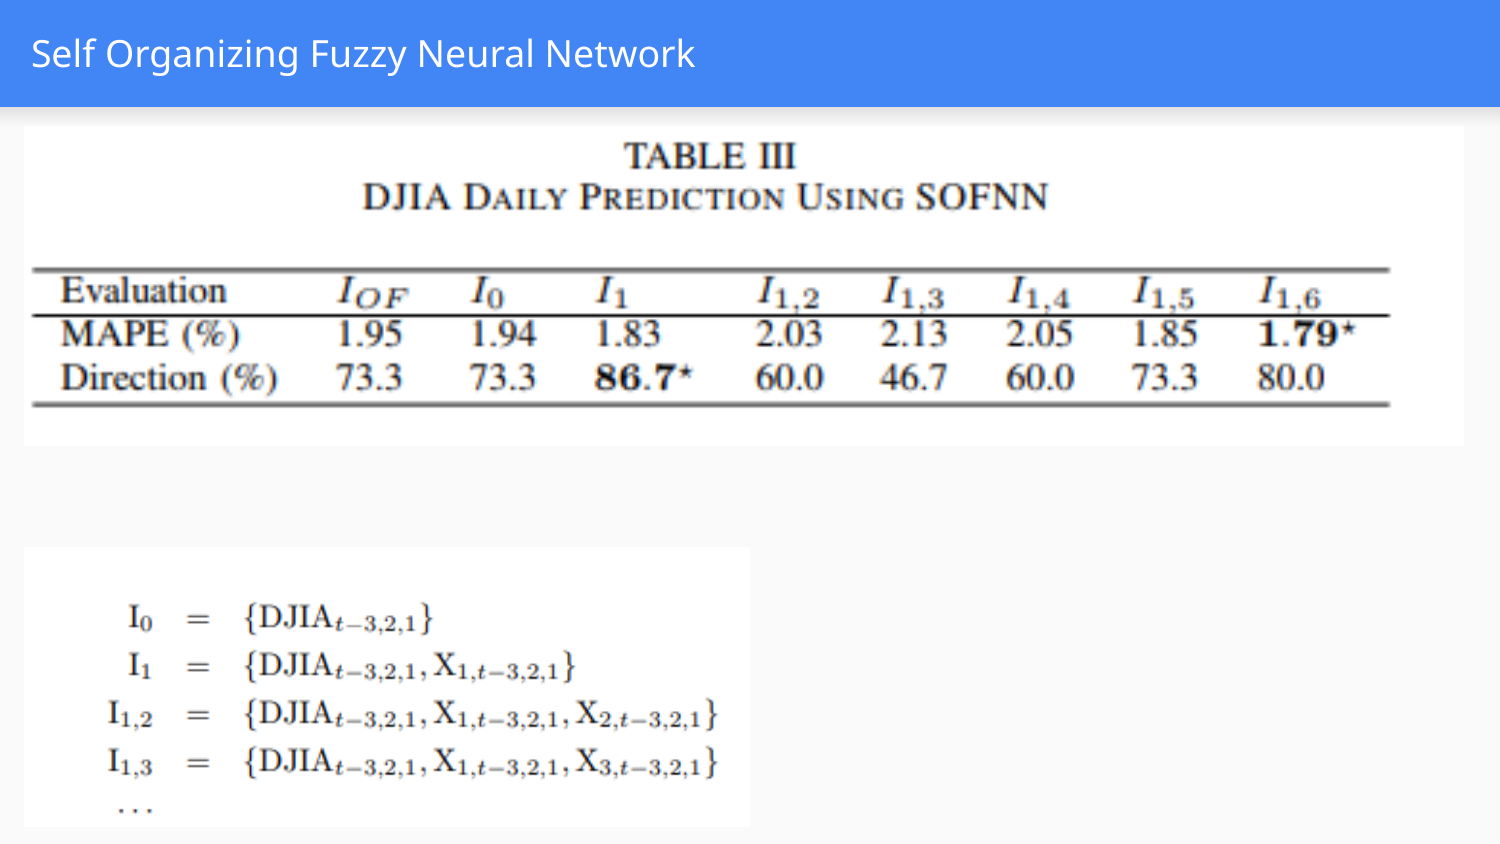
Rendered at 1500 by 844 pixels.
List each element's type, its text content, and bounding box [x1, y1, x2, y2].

title Self Organizing Fuzzy Neural Network [16, 2, 1464, 102]
picture [24, 547, 751, 828]
picture [24, 126, 1465, 446]
